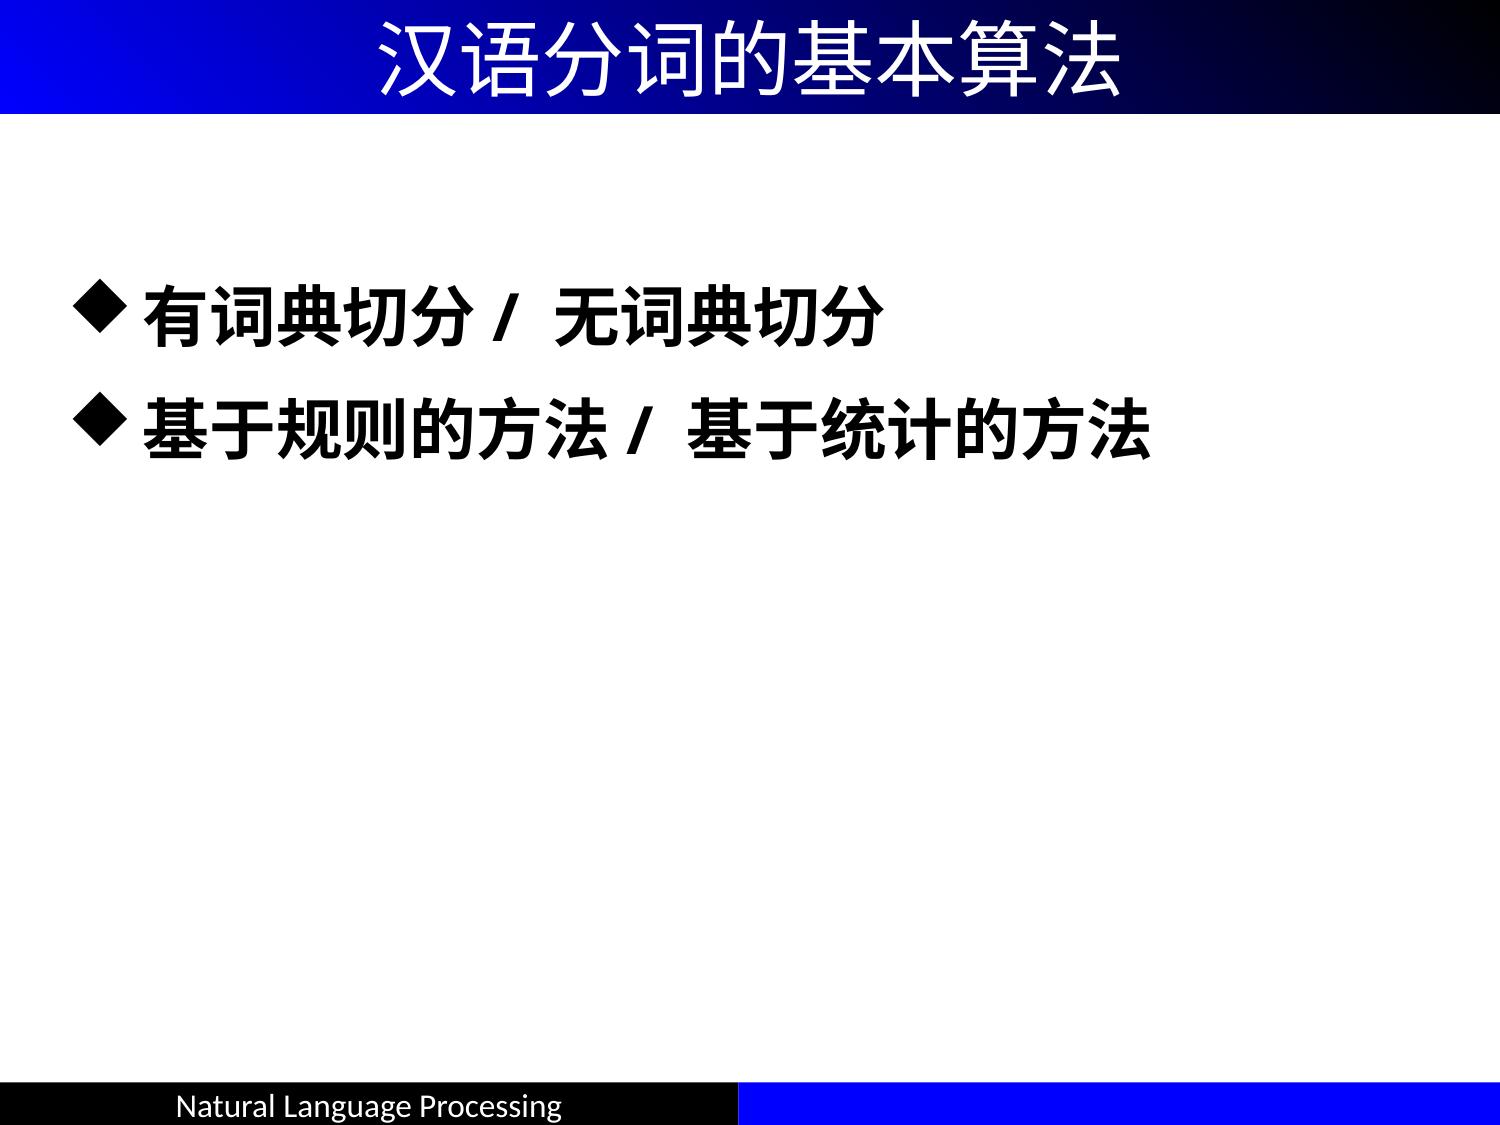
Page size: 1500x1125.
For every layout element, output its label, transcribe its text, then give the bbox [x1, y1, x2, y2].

text_box 有词典切分/ 无词典切分 基于规则的方法/ 基于统计的方法 [53, 267, 1270, 476]
title 汉语分词的基本算法 [0, 0, 1500, 115]
